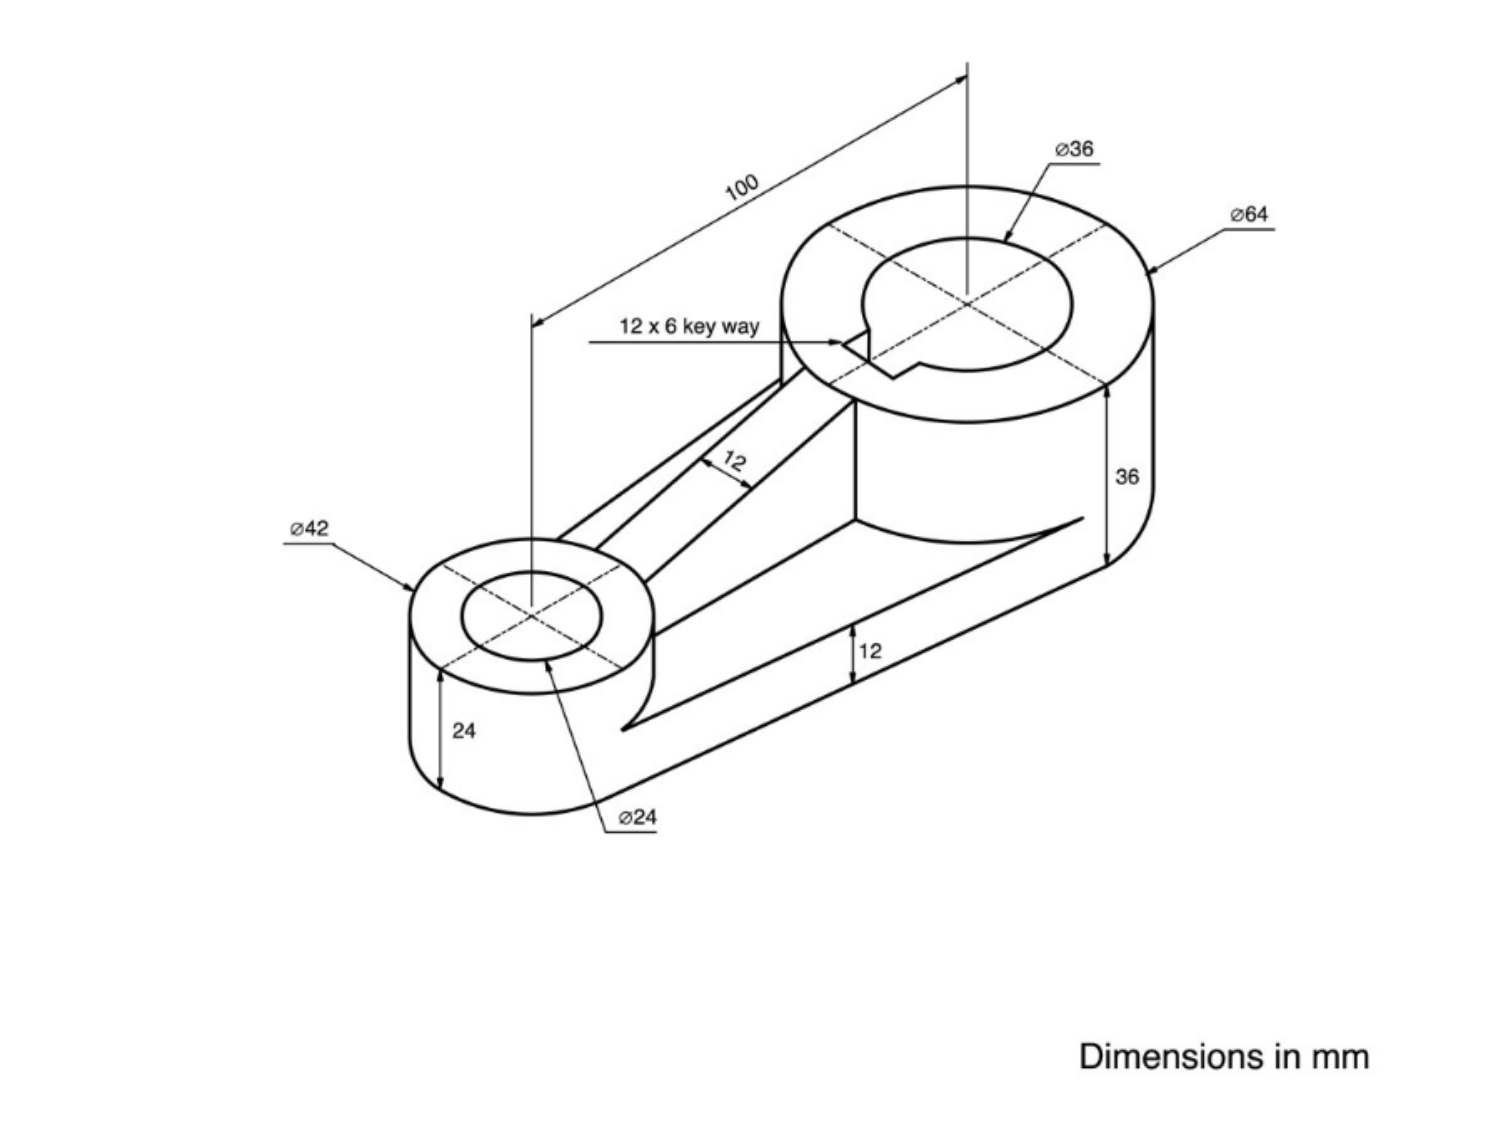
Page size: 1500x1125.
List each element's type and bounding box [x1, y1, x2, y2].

picture [168, 32, 1404, 1093]
